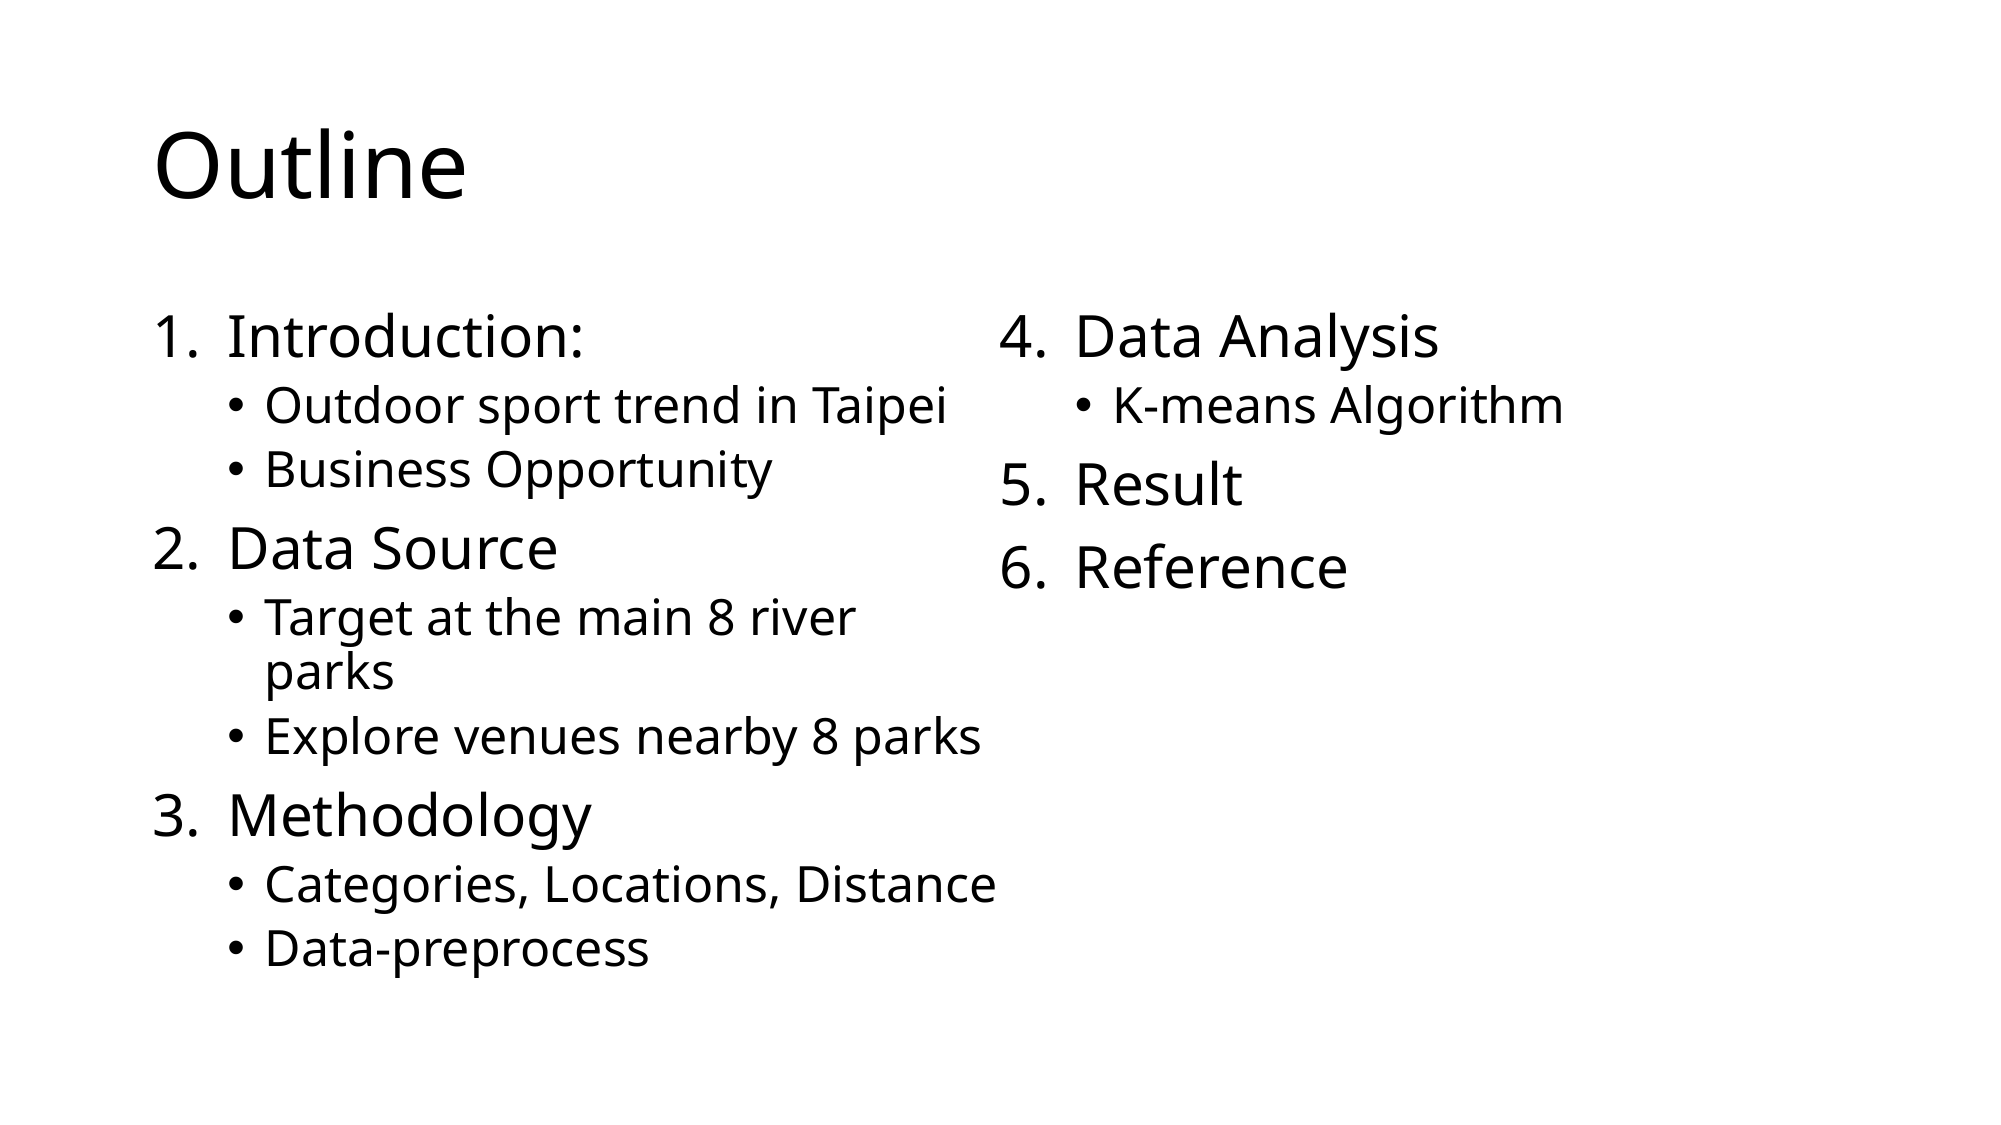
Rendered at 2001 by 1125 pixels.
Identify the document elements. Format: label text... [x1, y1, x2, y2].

title Outline [137, 59, 1863, 278]
list Introduction: Outdoor sport trend in Taipei Business Opportunity Data Source Target at the main 8 river parks Explore venues nearby 8 parks Methodology Categories, Locations, Distance Data-preprocess Data Analysis K-means Algorithm Result Reference [137, 299, 1863, 1014]
